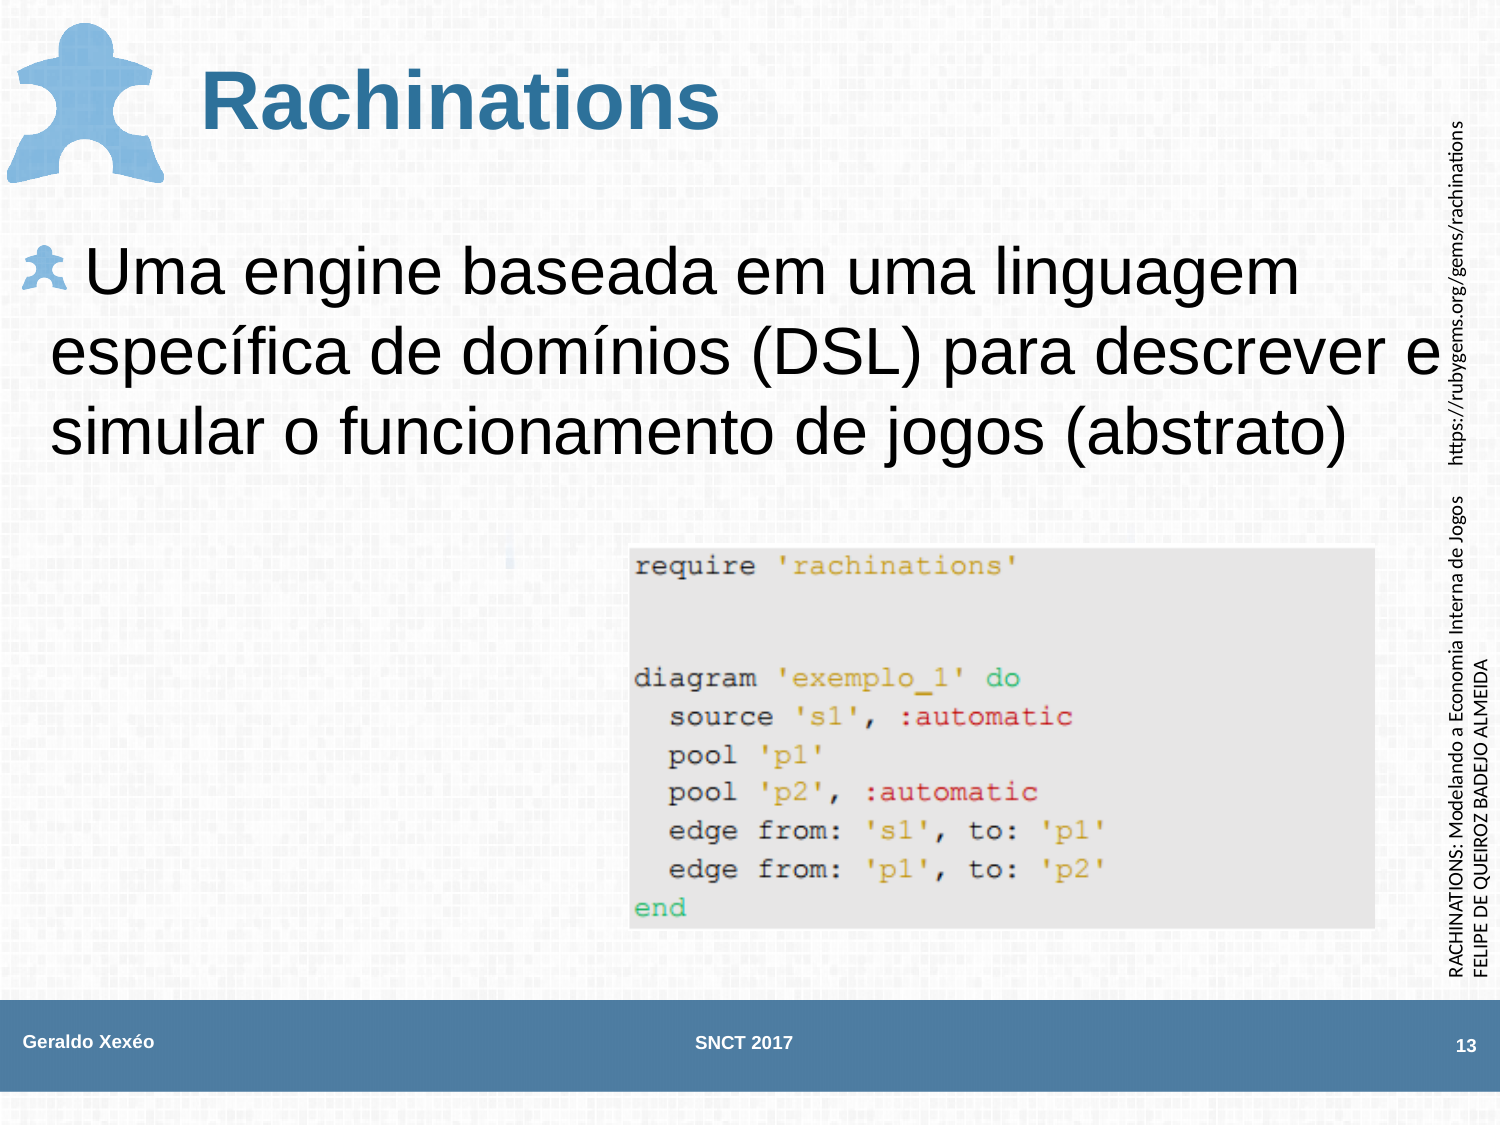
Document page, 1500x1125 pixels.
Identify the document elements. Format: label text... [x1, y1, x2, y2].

title Rachinations [185, 11, 1481, 195]
text_box https://rubygems.org/gems/rachinations [1434, 107, 1475, 481]
slide_number Geraldo Xexéo [7, 1017, 203, 1066]
picture [0, 0, 1500, 1125]
list Uma engine baseada em uma linguagem específica de domínios (DSL) para descrever e simular o funcionamento de jogos (abstrato) [7, 220, 1481, 976]
text_box RACHINATIONS: Modelando a Economia Interna de Jogos FELIPE DE QUEIROZ BADEJO ALMEIDA [1434, 482, 1499, 993]
slide_number 13 [1297, 1021, 1492, 1069]
footer SNCT 2017 [526, 1018, 962, 1066]
